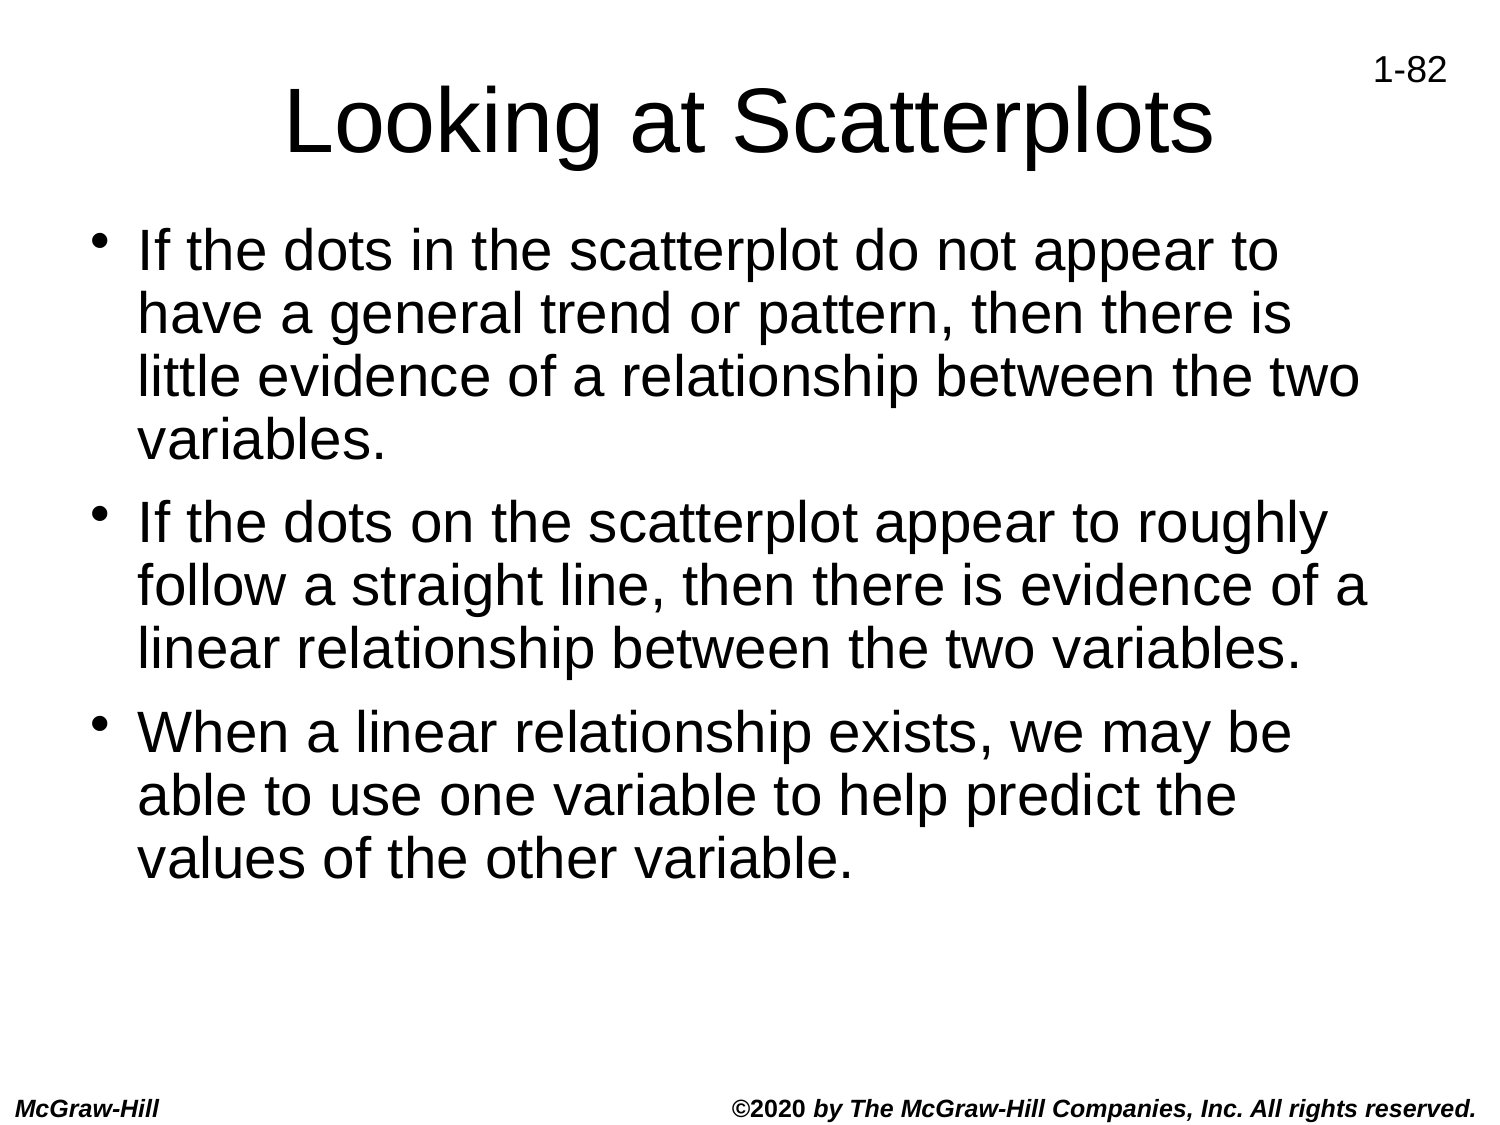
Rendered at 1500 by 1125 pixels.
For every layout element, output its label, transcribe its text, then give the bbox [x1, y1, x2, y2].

list If the dots in the scatterplot do not appear to have a general trend or pattern, then there is little evidence of a relationship between the two variables. If the dots on the scatterplot appear to roughly follow a straight line, then there is evidence of a linear relationship between the two variables. When a linear relationship exists, we may be able to use one variable to help predict the values of the other variable. [75, 212, 1425, 963]
title Looking at Scatterplots [75, 45, 1425, 188]
